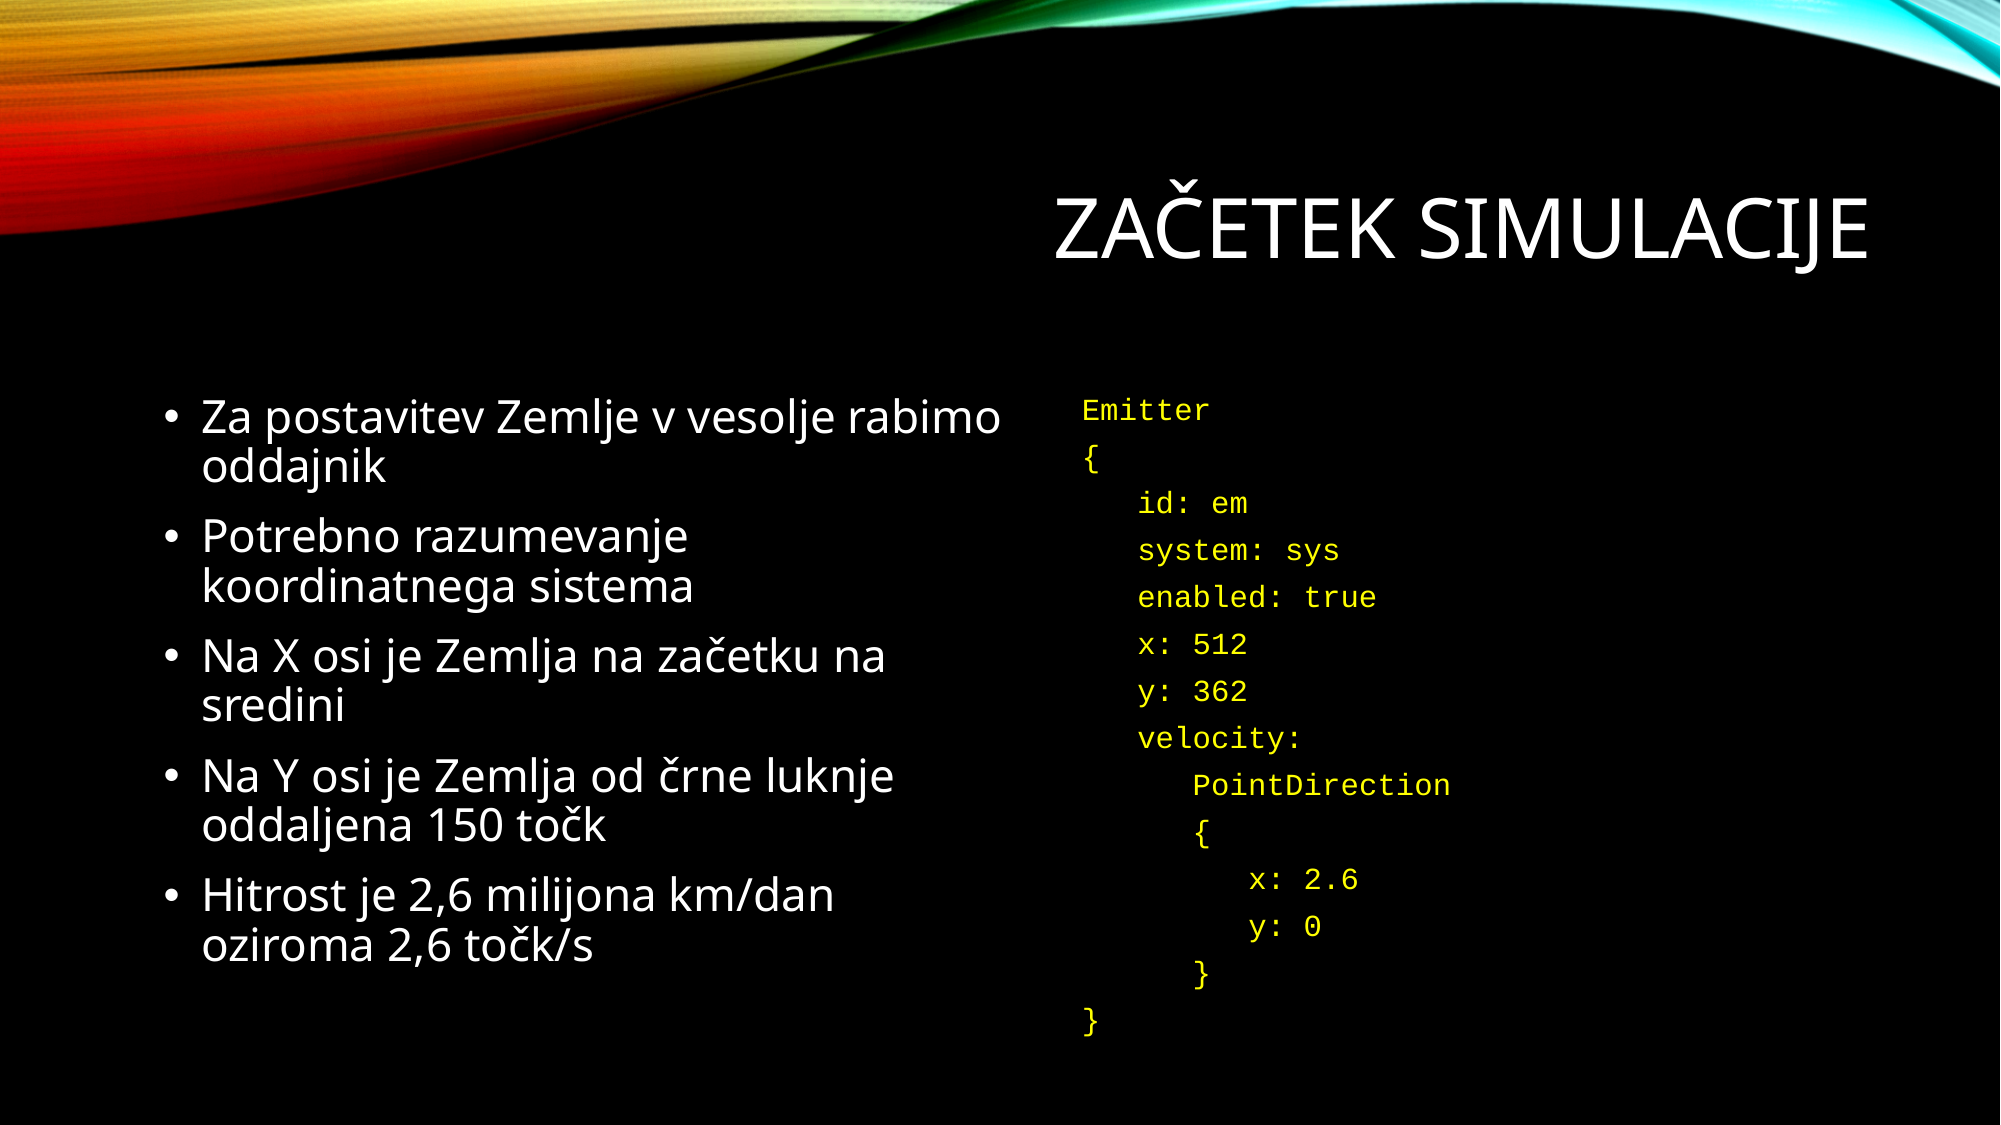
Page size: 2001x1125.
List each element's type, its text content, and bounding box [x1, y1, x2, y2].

title ZAČETEK SIMULACIJE [474, 125, 1888, 338]
list Emitter { id: em system: sys enabled: true x: 512 y: 362 velocity: PointDirection { x: 2.6 y: 0 } } [1066, 386, 1944, 1047]
picture [0, 0, 2000, 237]
text_box Za postavitev Zemlje v vesolje rabimo oddajnik Potrebno razumevanje koordinatnega sistema Na X osi je Zemlja na začetku na sredini Na Y osi je Zemlja od črne luknje oddaljena 150 točk Hitrost je 2,6 milijona km/dan oziroma 2,6 točk/s [148, 386, 1025, 1047]
